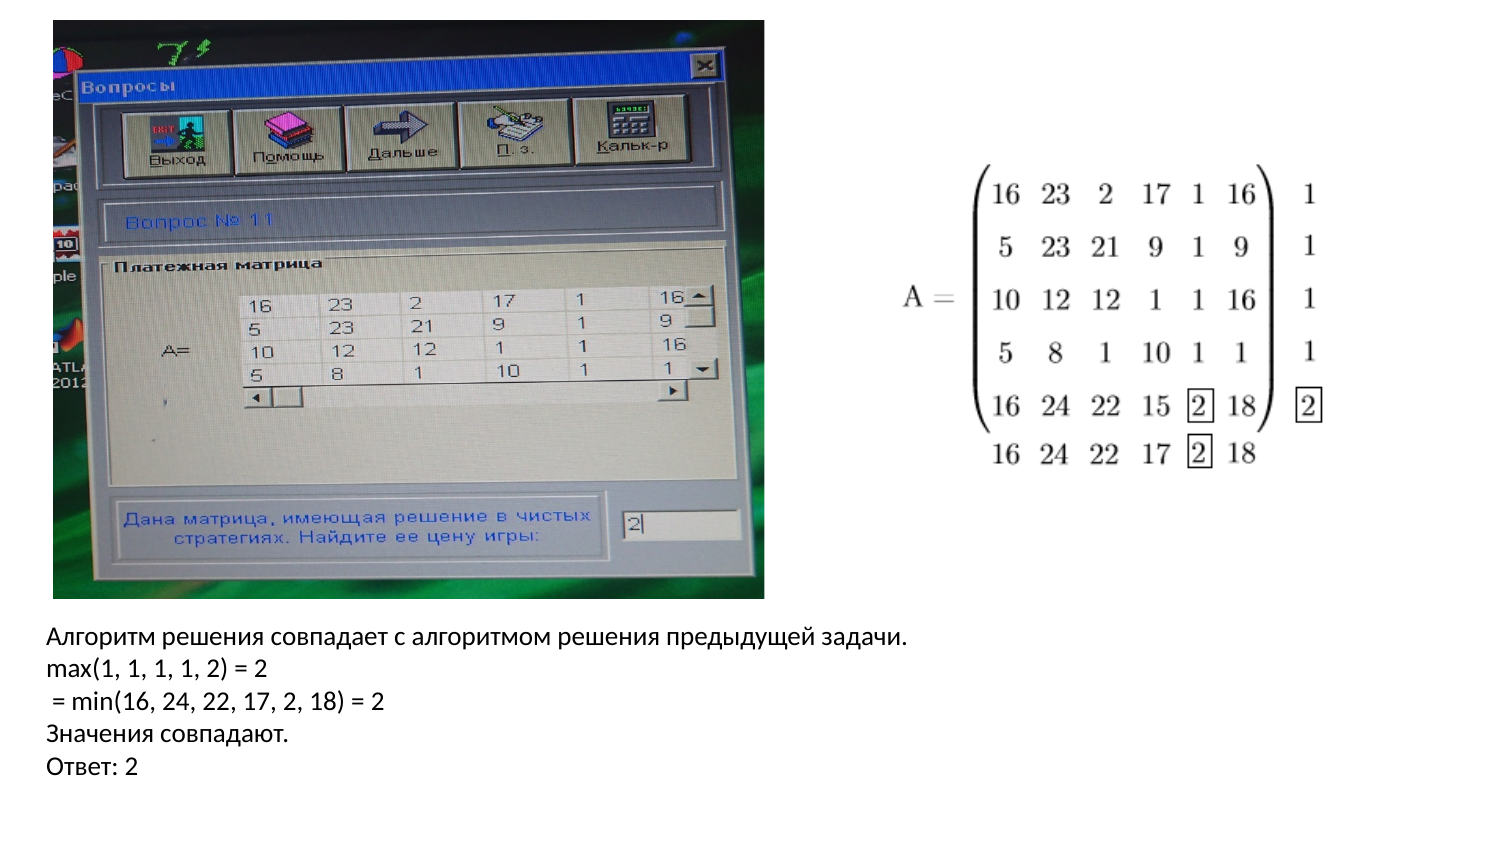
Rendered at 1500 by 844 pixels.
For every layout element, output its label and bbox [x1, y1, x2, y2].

picture [52, 19, 765, 600]
picture [879, 138, 1357, 481]
